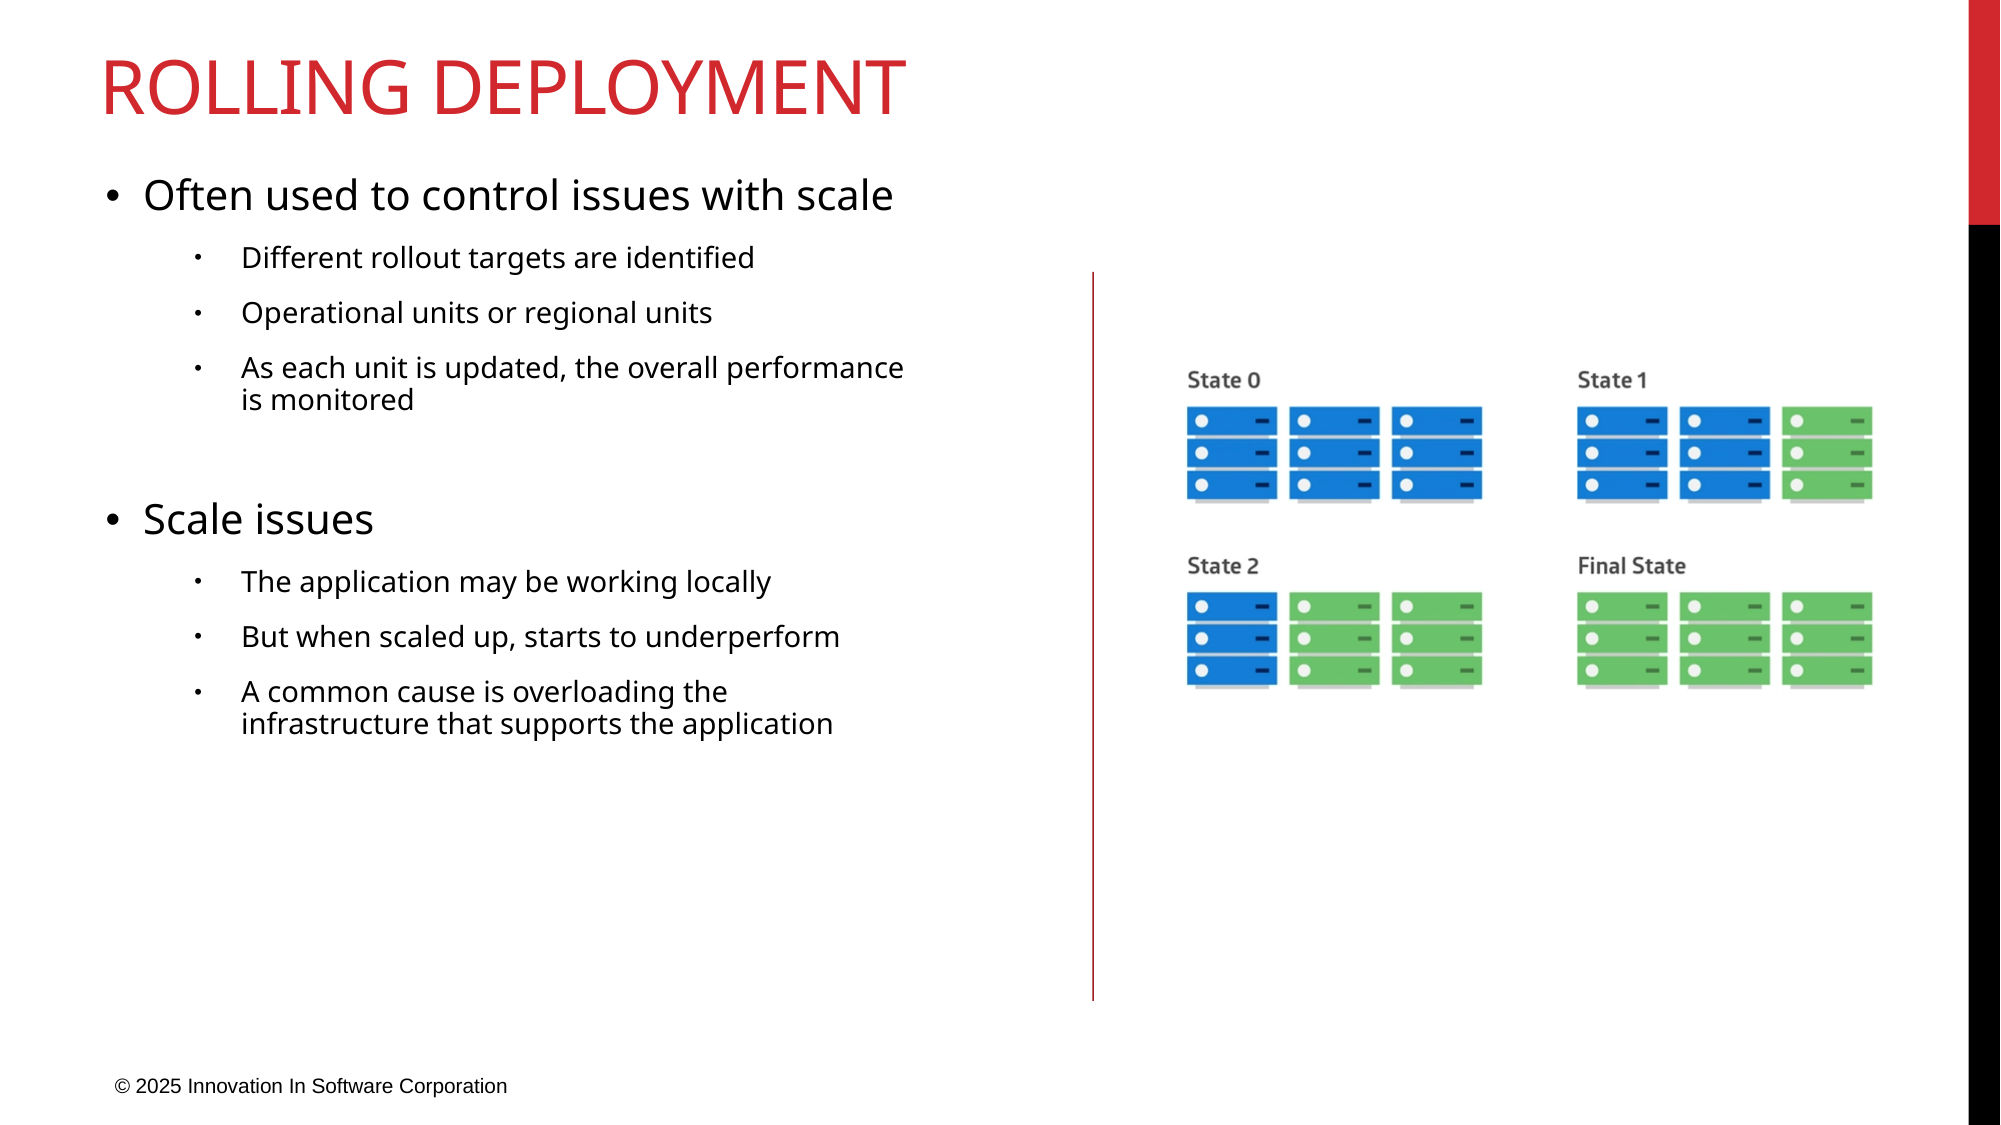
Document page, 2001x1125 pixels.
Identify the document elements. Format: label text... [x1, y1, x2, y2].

picture [1127, 324, 1930, 744]
footer © 2025 Innovation In Software Corporation [99, 1065, 850, 1112]
list Often used to control issues with scale Different rollout targets are identified Operational units or regional units As each unit is updated, the overall performance is monitored Scale issues The application may be working locally But when scaled up, starts to underperform A common cause is overloading the infrastructure that supports the application [105, 174, 919, 1004]
title Rolling deployment [99, 25, 1415, 145]
